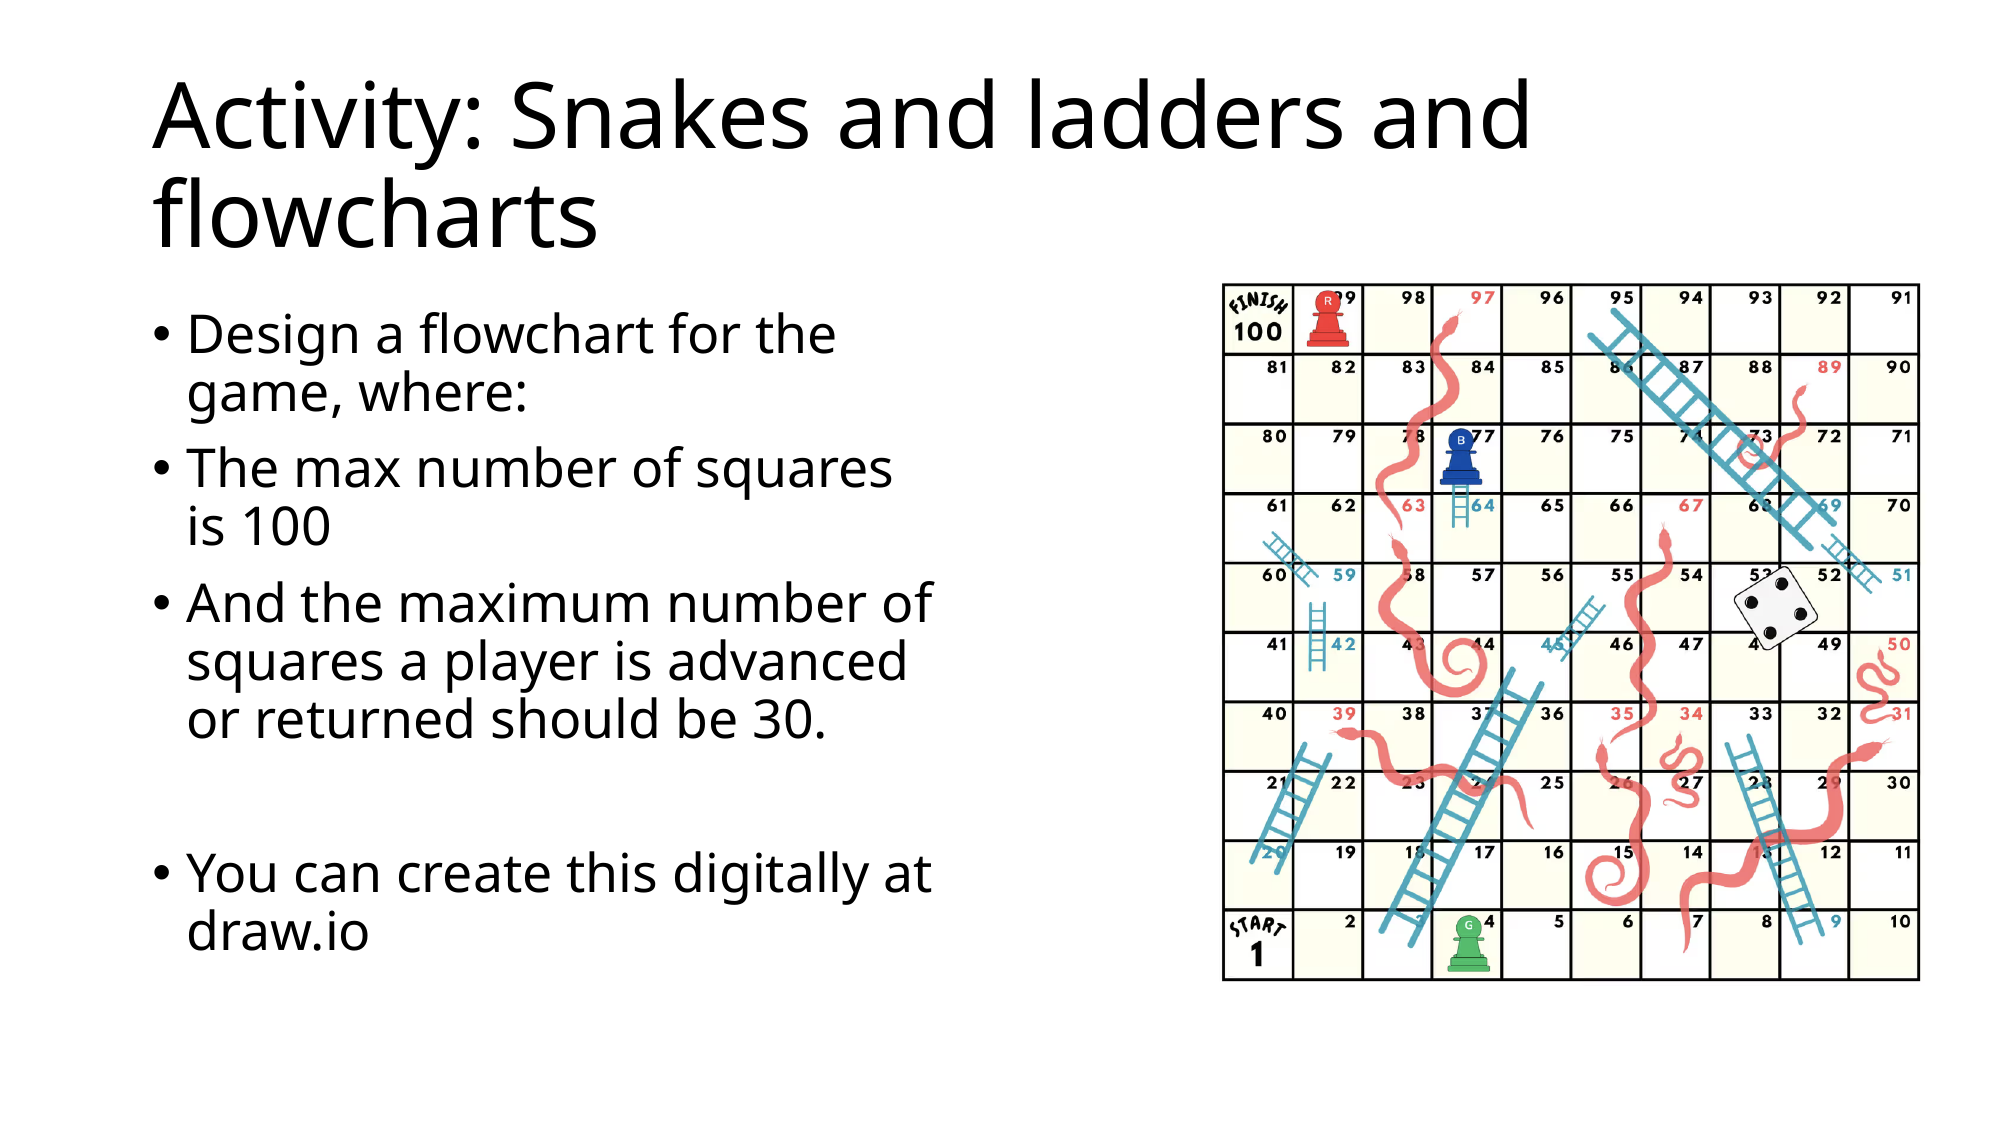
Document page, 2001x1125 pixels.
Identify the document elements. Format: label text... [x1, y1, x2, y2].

picture [1210, 276, 1937, 994]
title Activity: Snakes and ladders and flowcharts [137, 59, 1863, 278]
list Design a flowchart for the game, where: The max number of squares is 100 And the maximum number of squares a player is advanced or returned should be 30. You can create this digitally at draw.io [137, 299, 962, 1014]
